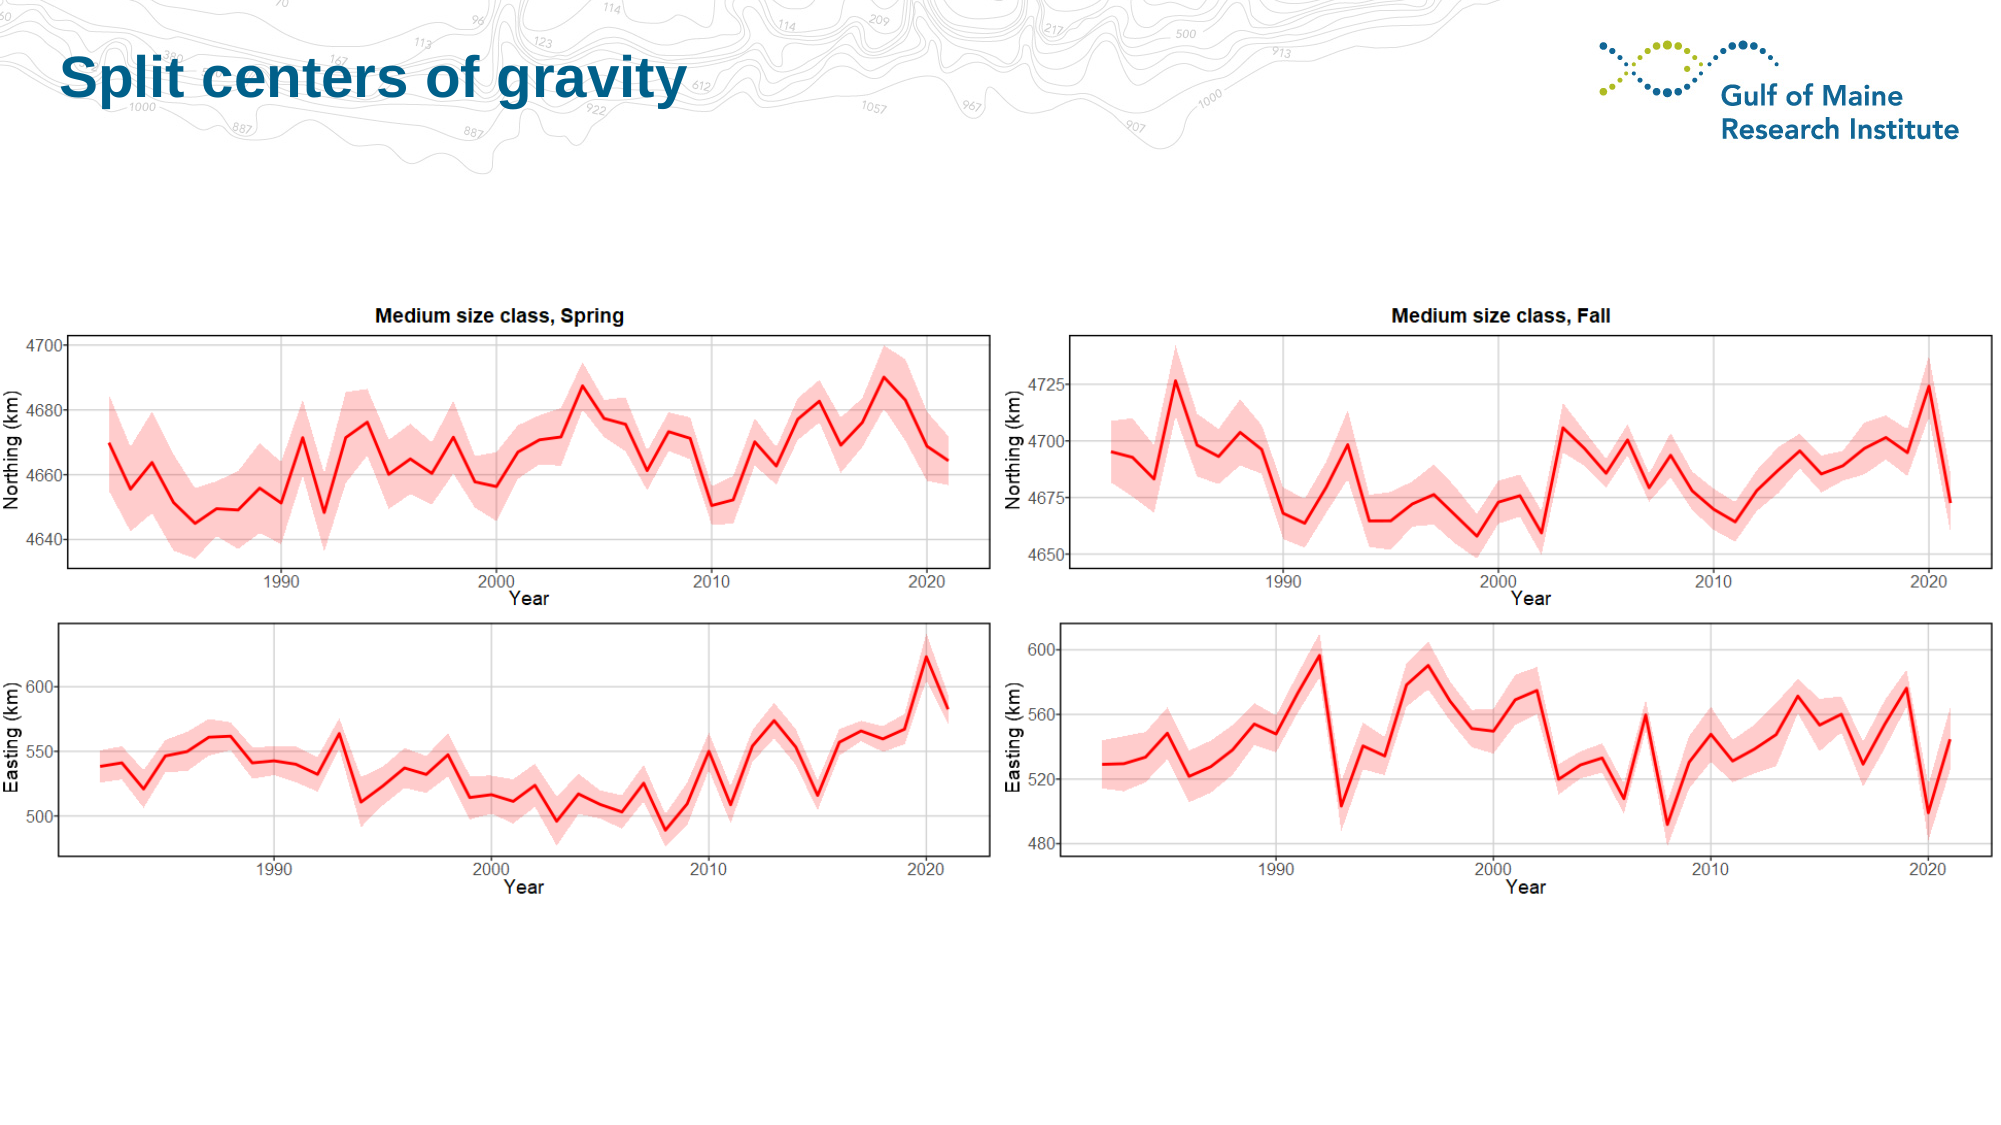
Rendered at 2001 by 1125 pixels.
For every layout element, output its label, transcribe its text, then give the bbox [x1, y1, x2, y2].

picture [0, 0, 2000, 1125]
title Split centers of gravity [44, 31, 1643, 136]
